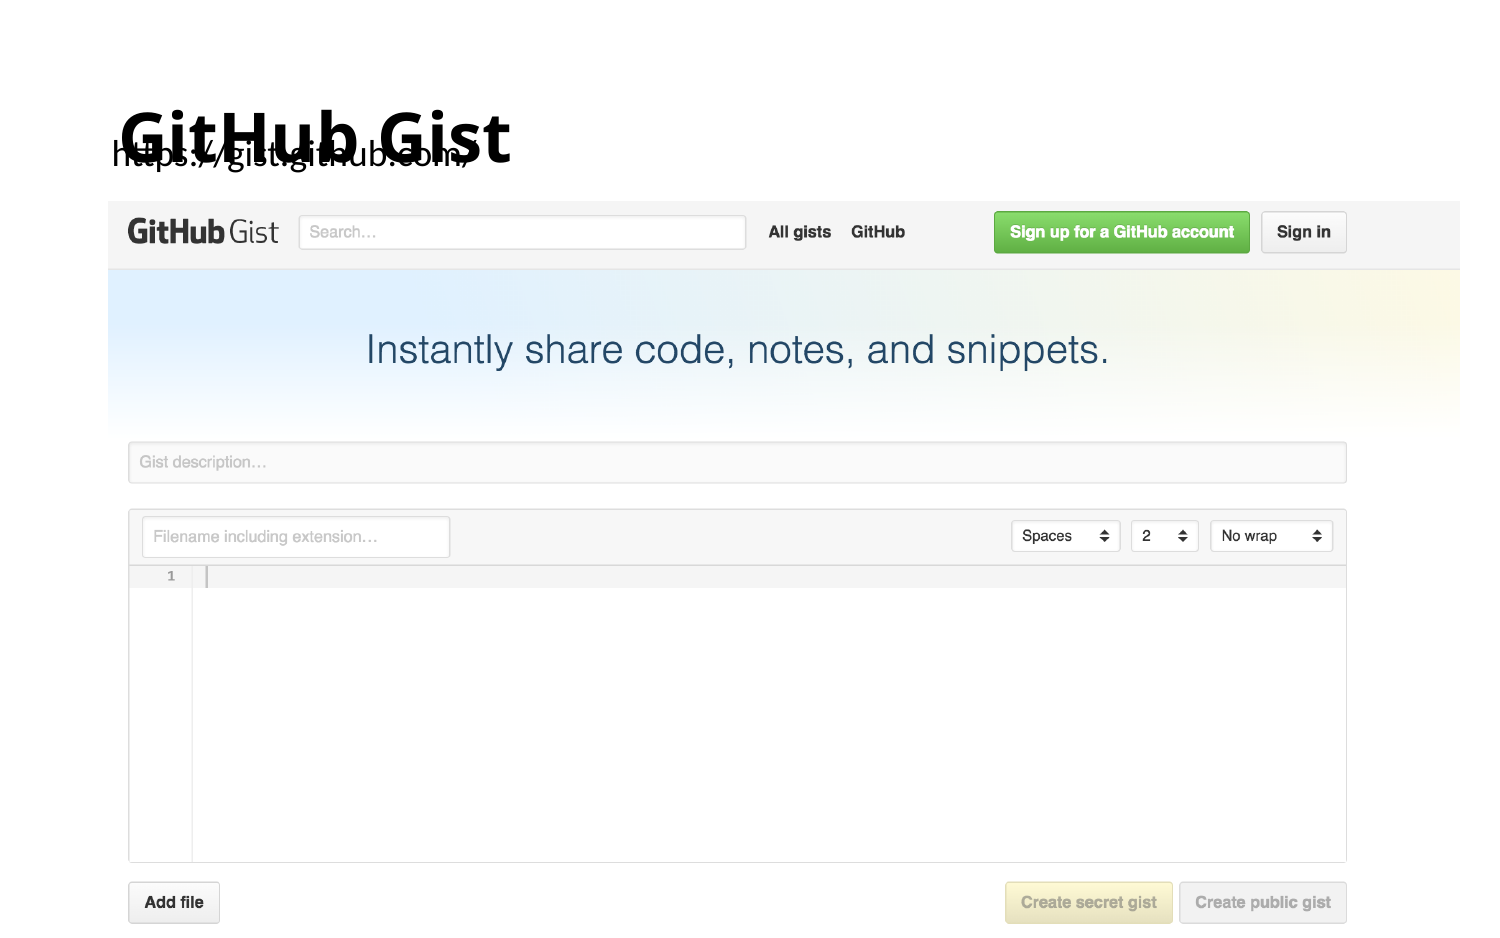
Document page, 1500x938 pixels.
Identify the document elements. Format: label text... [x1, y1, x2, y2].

text_box https://gist.github.com/ [96, 122, 493, 182]
picture [107, 201, 1460, 938]
title GitHub Gist [103, 49, 1397, 232]
